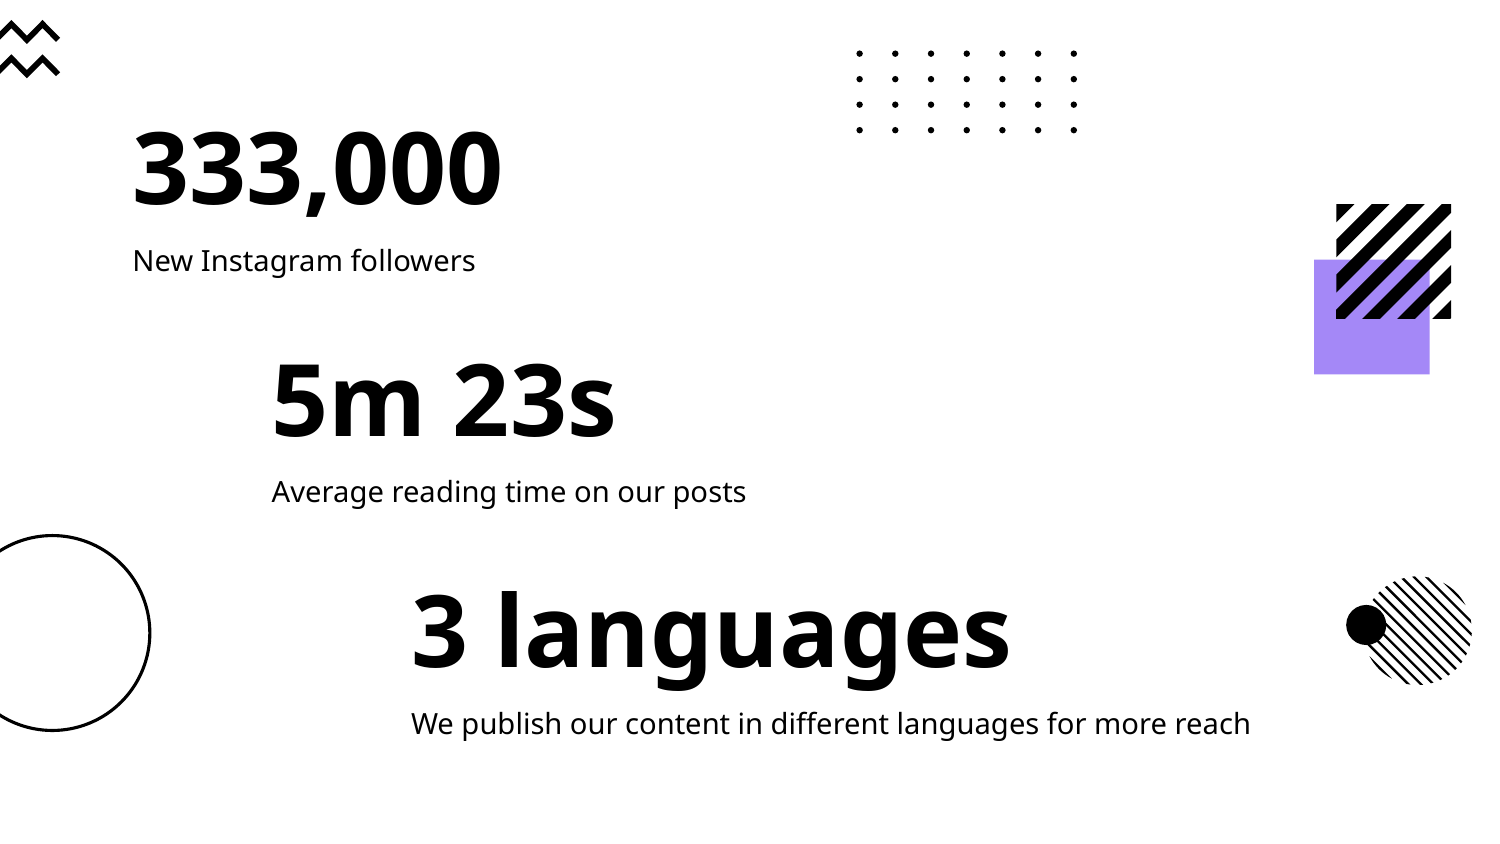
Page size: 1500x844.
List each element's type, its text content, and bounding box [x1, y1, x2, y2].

title 5m 23s [256, 319, 1244, 472]
title 3 languages [396, 551, 1383, 703]
subtitle We publish our content in different languages for more reach [396, 703, 1383, 756]
subtitle New Instagram followers [117, 227, 1104, 293]
subtitle Average reading time on our posts [256, 472, 1244, 525]
title 333,000 [117, 88, 1104, 227]
